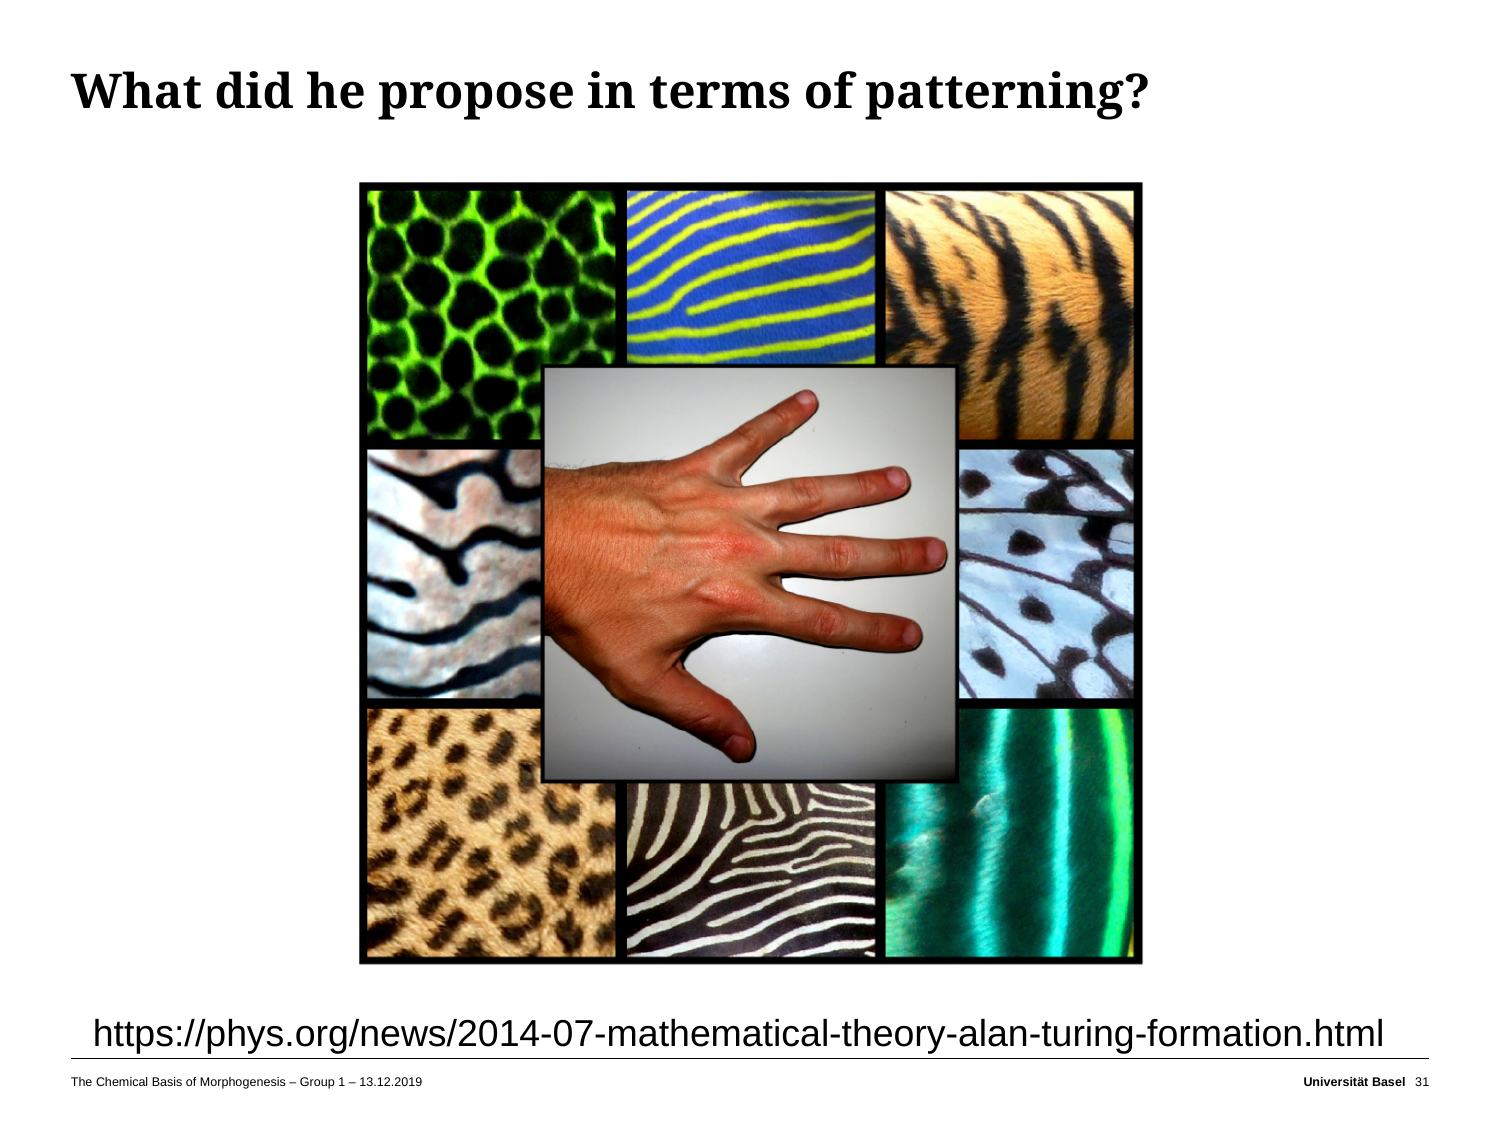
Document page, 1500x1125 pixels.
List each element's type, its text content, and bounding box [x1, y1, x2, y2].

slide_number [243, 1070, 425, 1100]
footer Universität Basel [1092, 1070, 1405, 1100]
text_box [1188, 934, 1339, 1085]
text_box https://phys.org/news/2014-07-mathematical-theory-alan-turing-formation.html [92, 1007, 243, 1125]
title What did he propose in terms of patterning? [70, 66, 1430, 191]
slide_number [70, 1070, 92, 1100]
picture [336, 160, 1160, 984]
slide_number 31 [1405, 1070, 1430, 1100]
